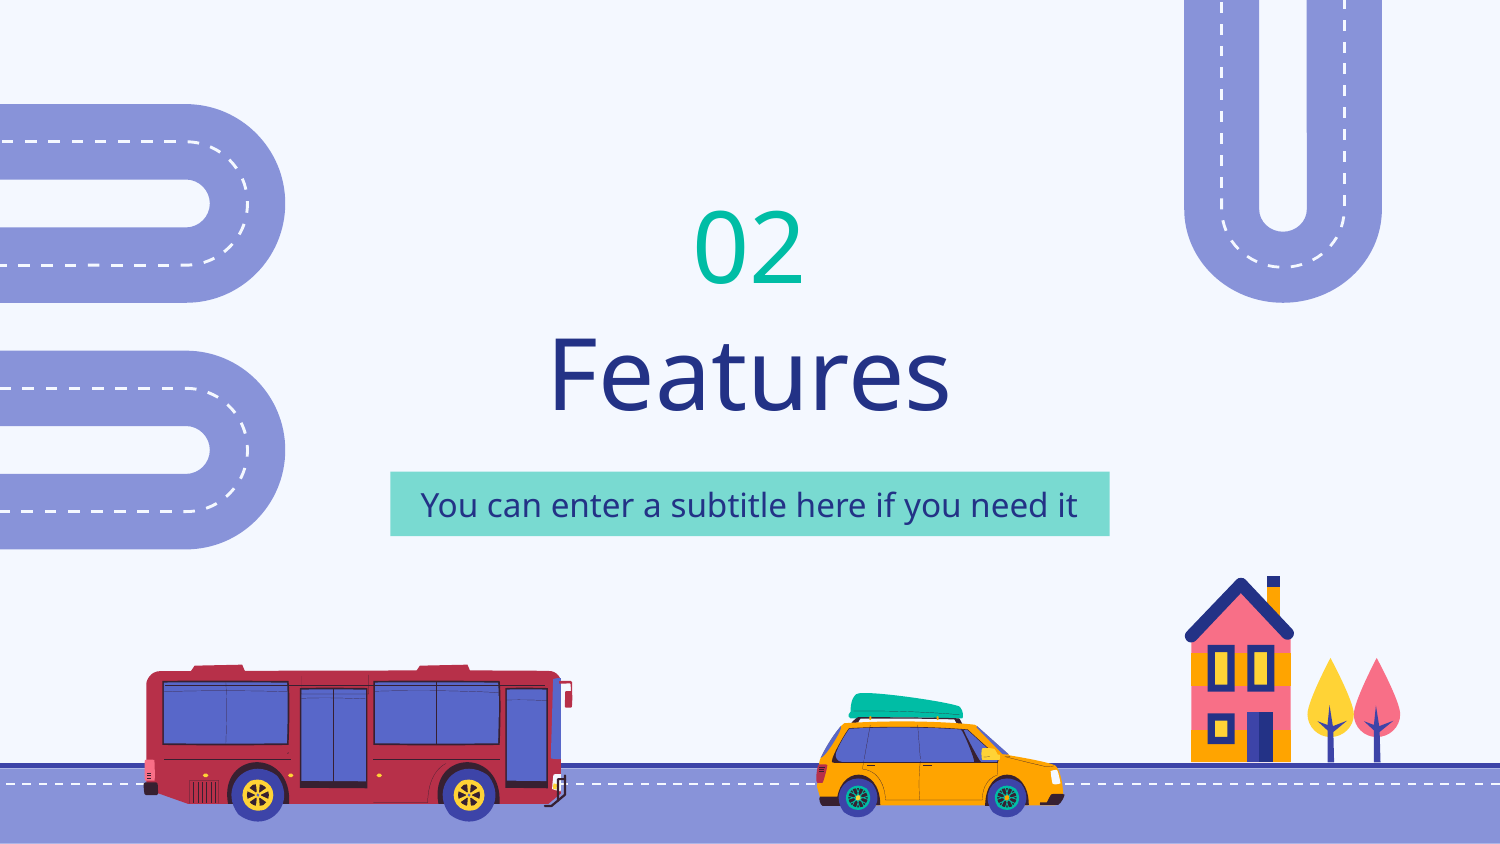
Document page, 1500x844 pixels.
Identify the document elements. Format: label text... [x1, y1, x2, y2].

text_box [1307, 657, 1355, 763]
subtitle You can enter a subtitle here if you need it [390, 471, 1110, 537]
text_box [1355, 657, 1401, 763]
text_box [1123, 44, 1443, 243]
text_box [143, 664, 573, 822]
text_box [0, 103, 286, 550]
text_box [1183, 576, 1295, 763]
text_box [814, 692, 1066, 818]
title Features [390, 306, 1110, 446]
title 02 [631, 200, 869, 319]
